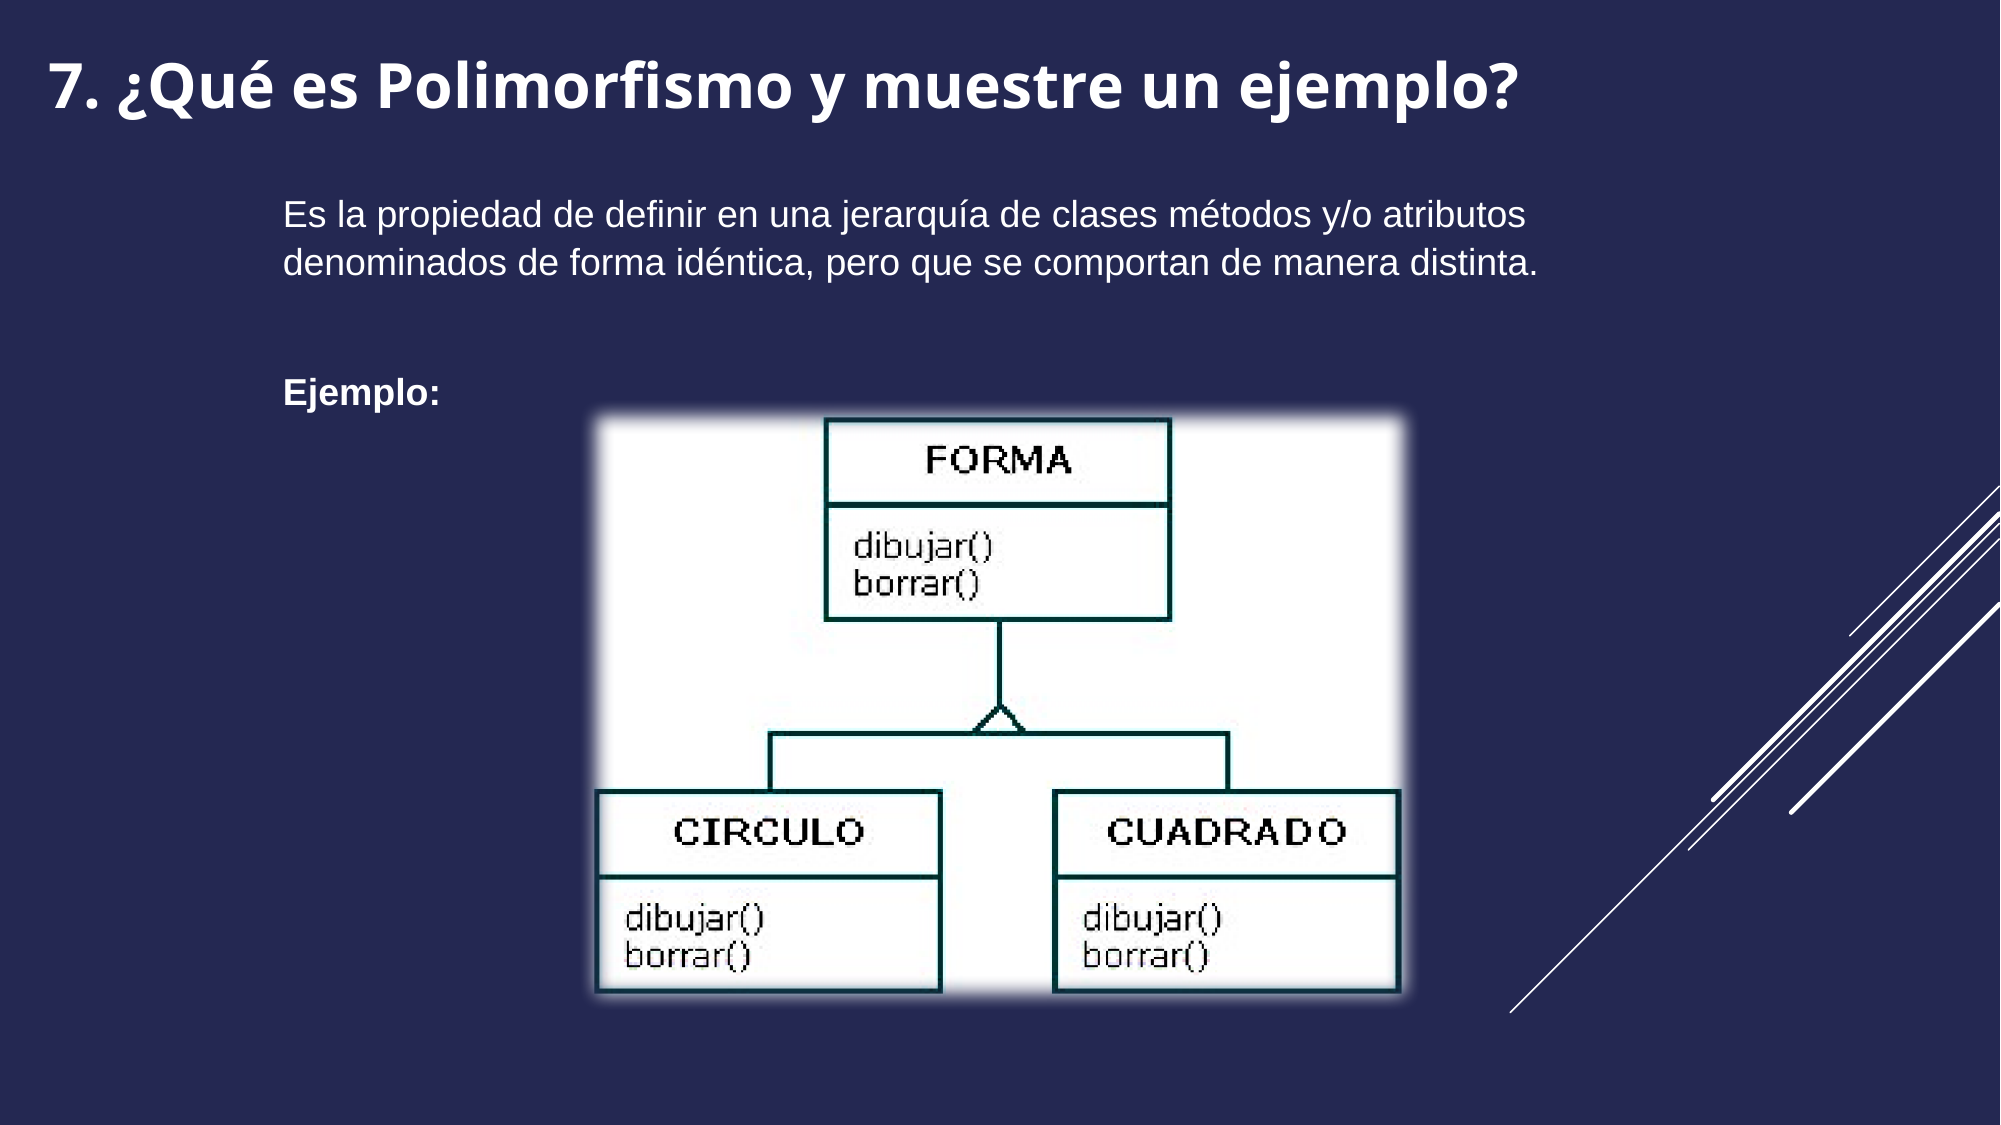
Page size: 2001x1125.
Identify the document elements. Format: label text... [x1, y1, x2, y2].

picture [578, 398, 1422, 1013]
text_box Es la propiedad de definir en una jerarquía de clases métodos y/o atributos denominados de forma idéntica, pero que se comportan de manera distinta. Ejemplo: [268, 179, 1732, 421]
text_box 7. ¿Qué es Polimorfismo y muestre un ejemplo? [33, 33, 1732, 129]
